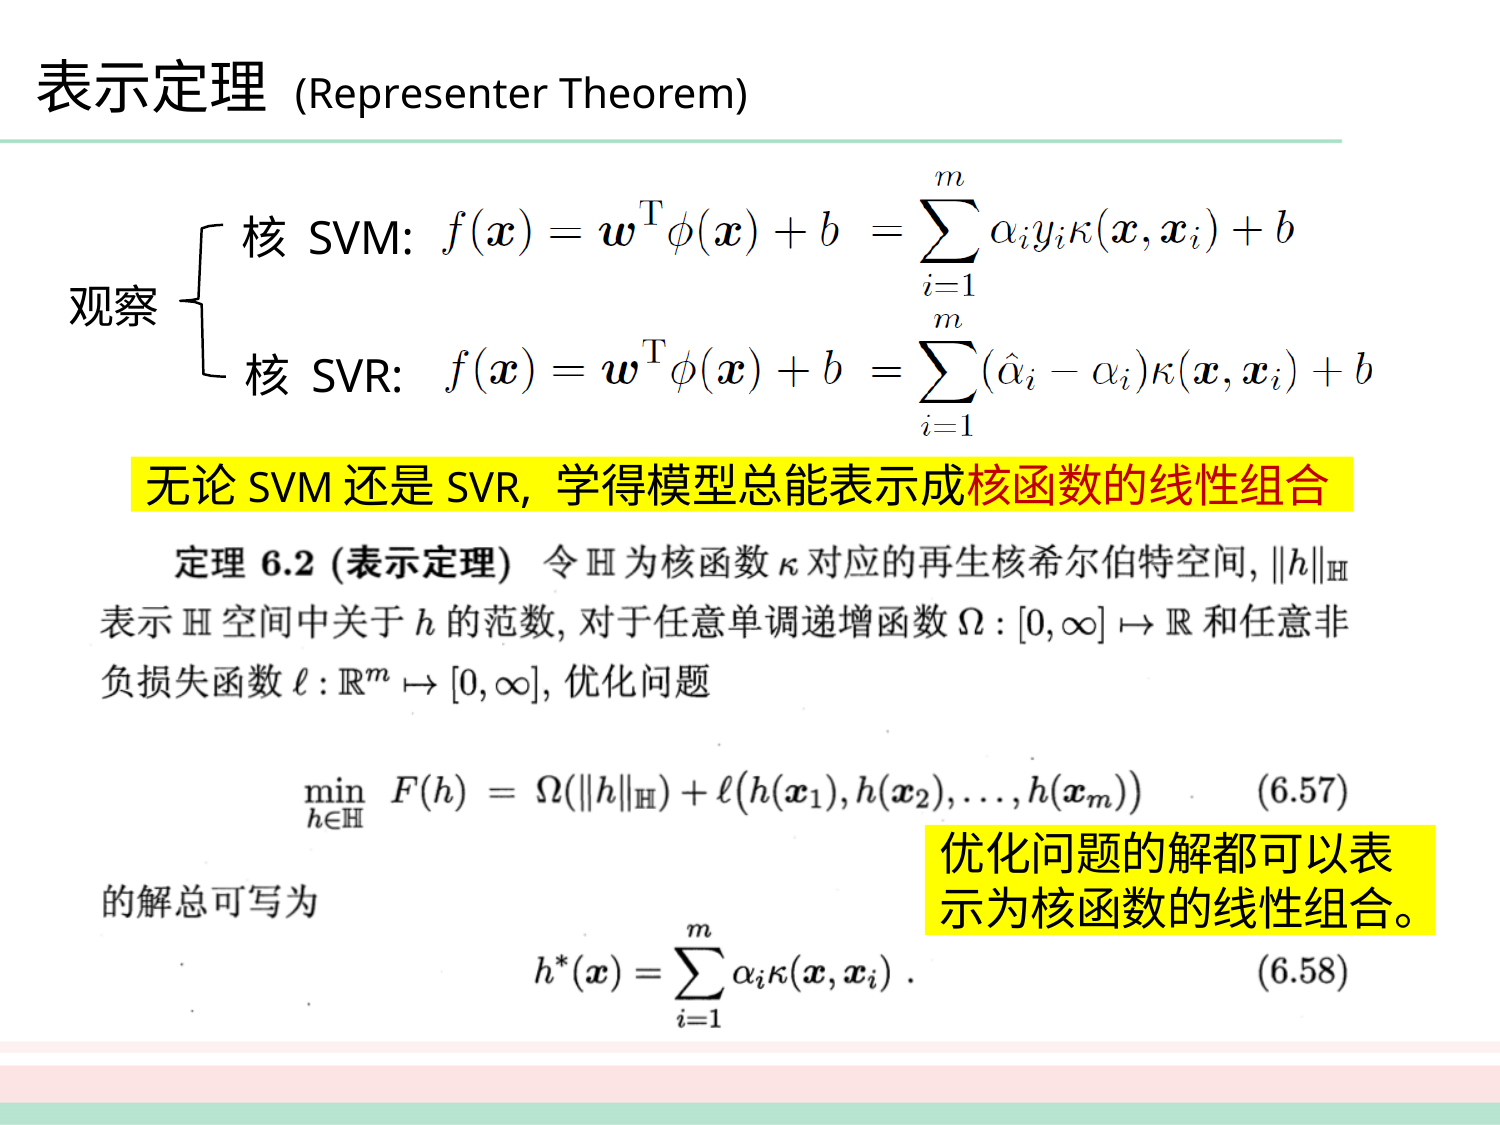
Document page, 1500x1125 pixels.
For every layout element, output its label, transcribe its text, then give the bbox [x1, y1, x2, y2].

text_box [864, 162, 1303, 301]
text_box 核 SVM: 观察 核 SVR: [66, 208, 428, 403]
picture [0, 0, 1500, 1125]
text_box [430, 327, 857, 407]
text_box 优化问题的解都可以表示为核函数的线性组合。 [1357, 824, 1436, 935]
text_box [427, 188, 854, 269]
text_box 无论SVM还是SVR, 学得模型总能表示成核函数的线性组合 [130, 456, 1354, 512]
title 表示定理 (Representer Theorem) [30, 42, 1470, 239]
text_box [864, 304, 1386, 447]
text_box [180, 224, 226, 377]
